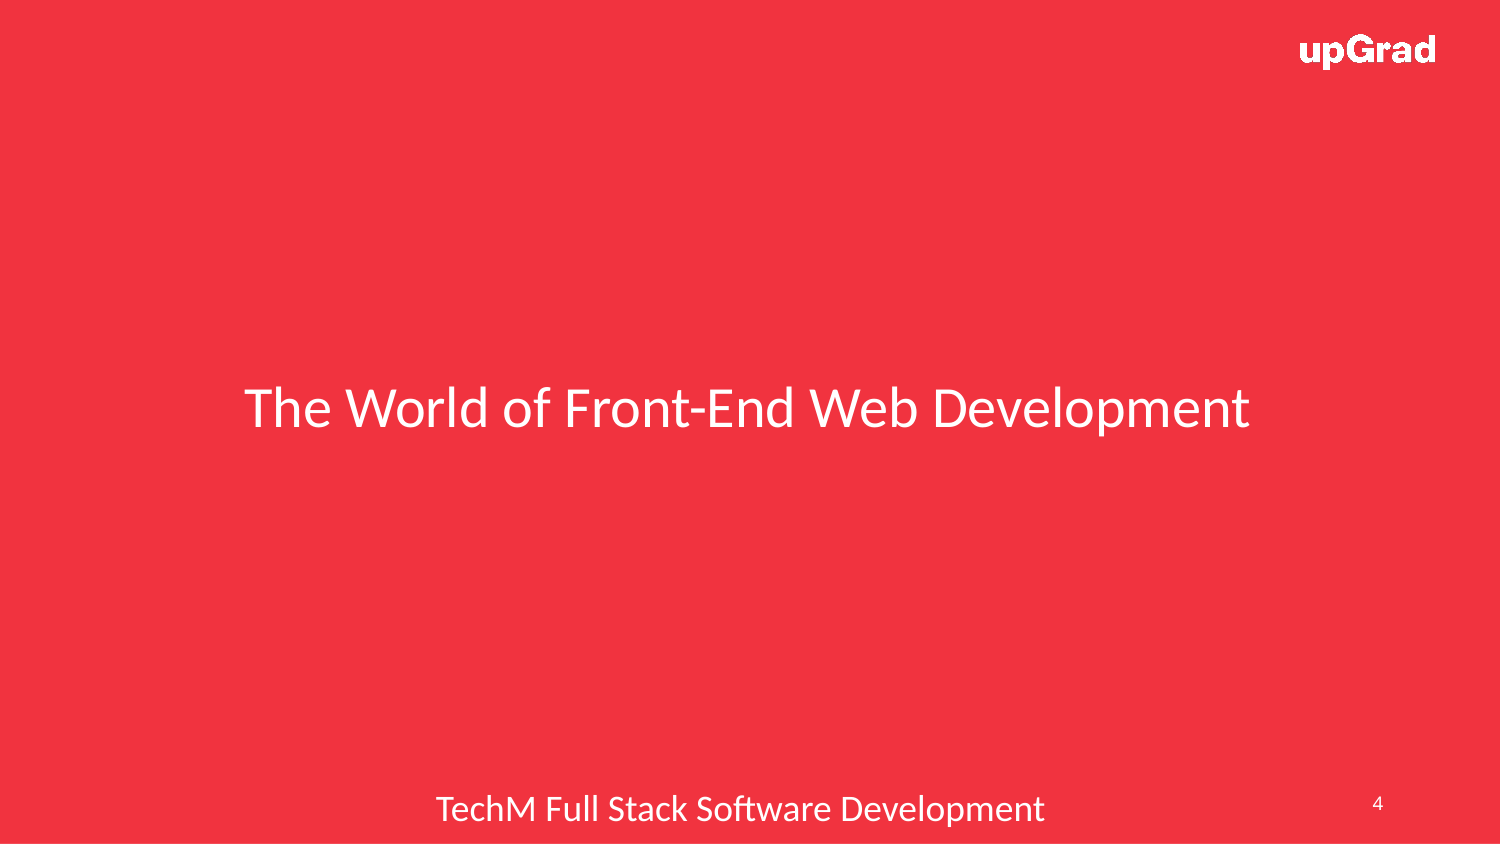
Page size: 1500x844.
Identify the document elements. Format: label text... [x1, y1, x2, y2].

slide_number 4 [1092, 782, 1399, 827]
footer TechM Full Stack Software Development [420, 782, 1092, 827]
text_box The World of Front-End Web Development [229, 361, 1284, 447]
picture [1300, 34, 1435, 70]
